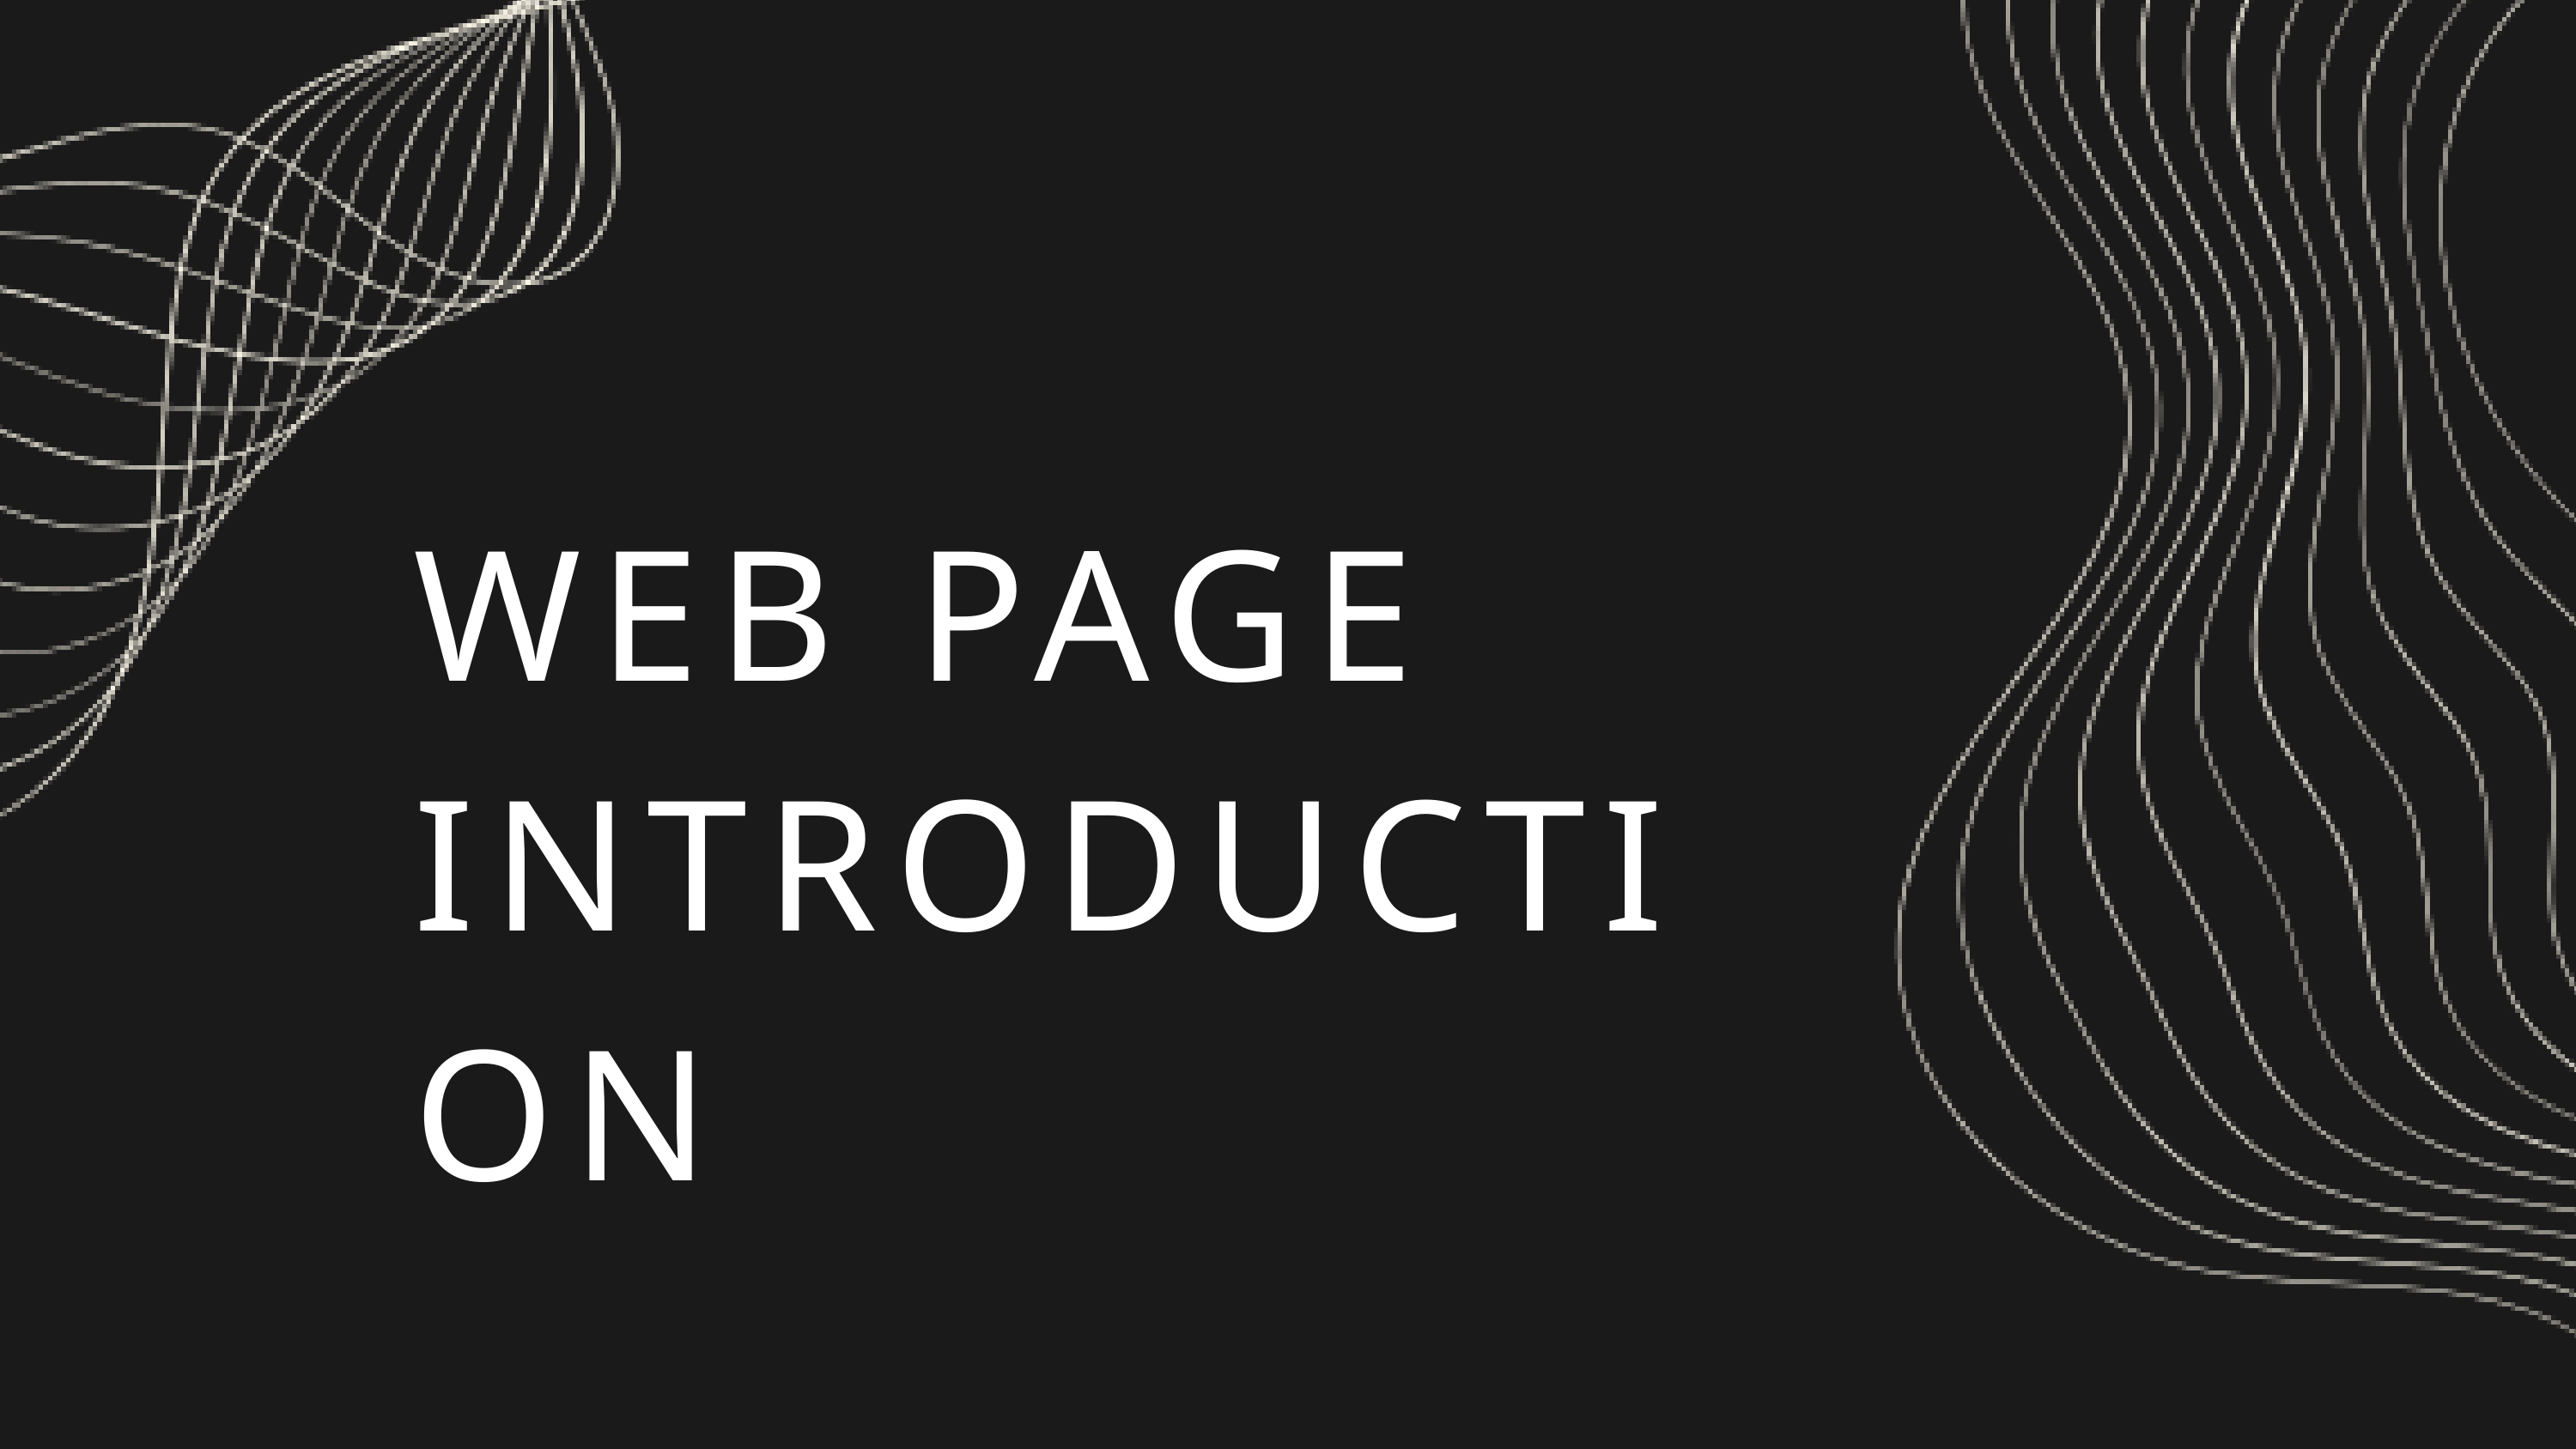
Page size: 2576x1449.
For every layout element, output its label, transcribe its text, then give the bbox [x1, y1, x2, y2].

text_box [0, 0, 1081, 844]
text_box [1893, 0, 2576, 1449]
text_box WEB PAGE INTRODUCTION [413, 468, 1748, 1217]
